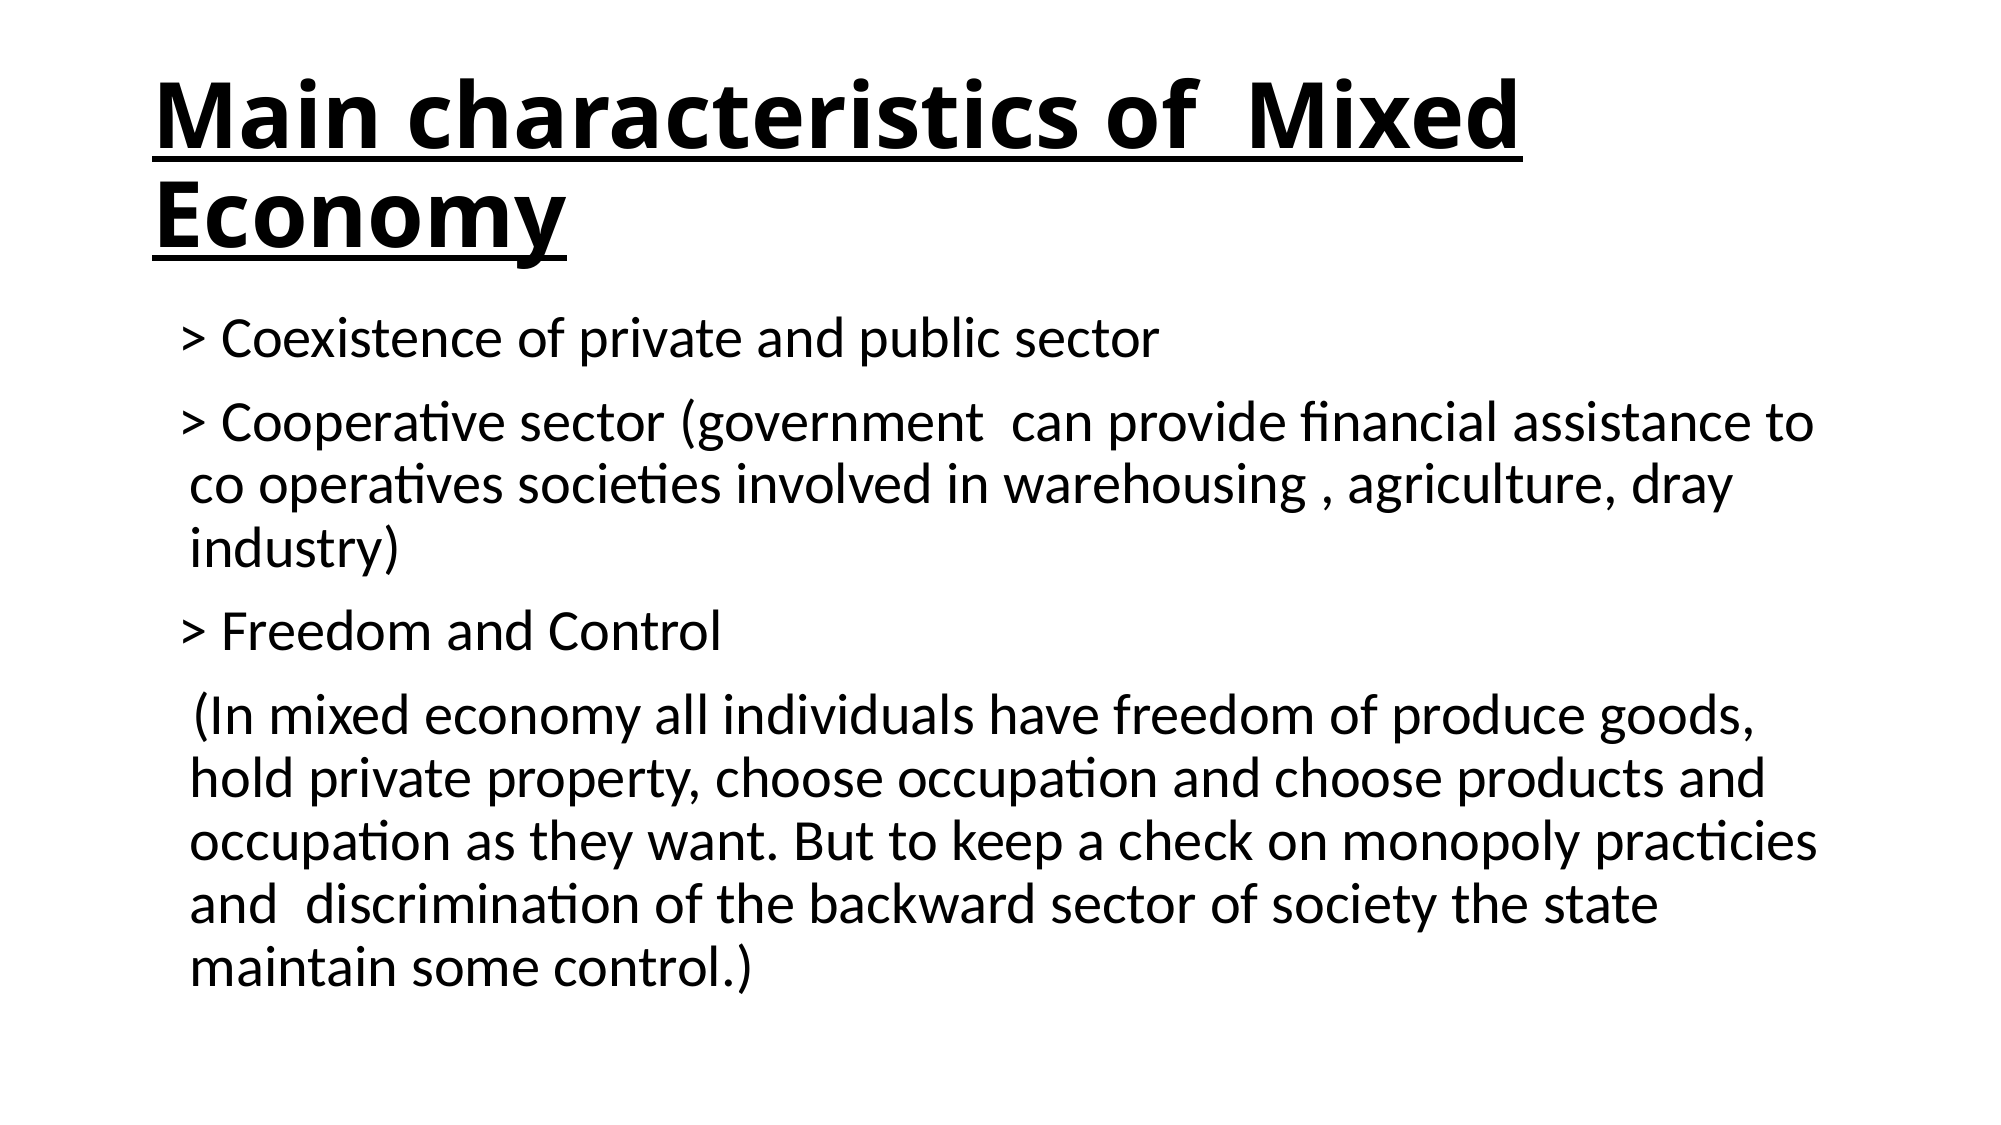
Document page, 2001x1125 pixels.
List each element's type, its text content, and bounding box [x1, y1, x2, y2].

list > Coexistence of private and public sector > Cooperative sector (government can provide financial assistance to co operatives societies involved in warehousing , agriculture, dray industry) > Freedom and Control (In mixed economy all individuals have freedom of produce goods, hold private property, choose occupation and choose products and occupation as they want. But to keep a check on monopoly practicies and discrimination of the backward sector of society the state maintain some control.) [137, 299, 1863, 1014]
title Main characteristics of Mixed Economy [137, 59, 1863, 278]
